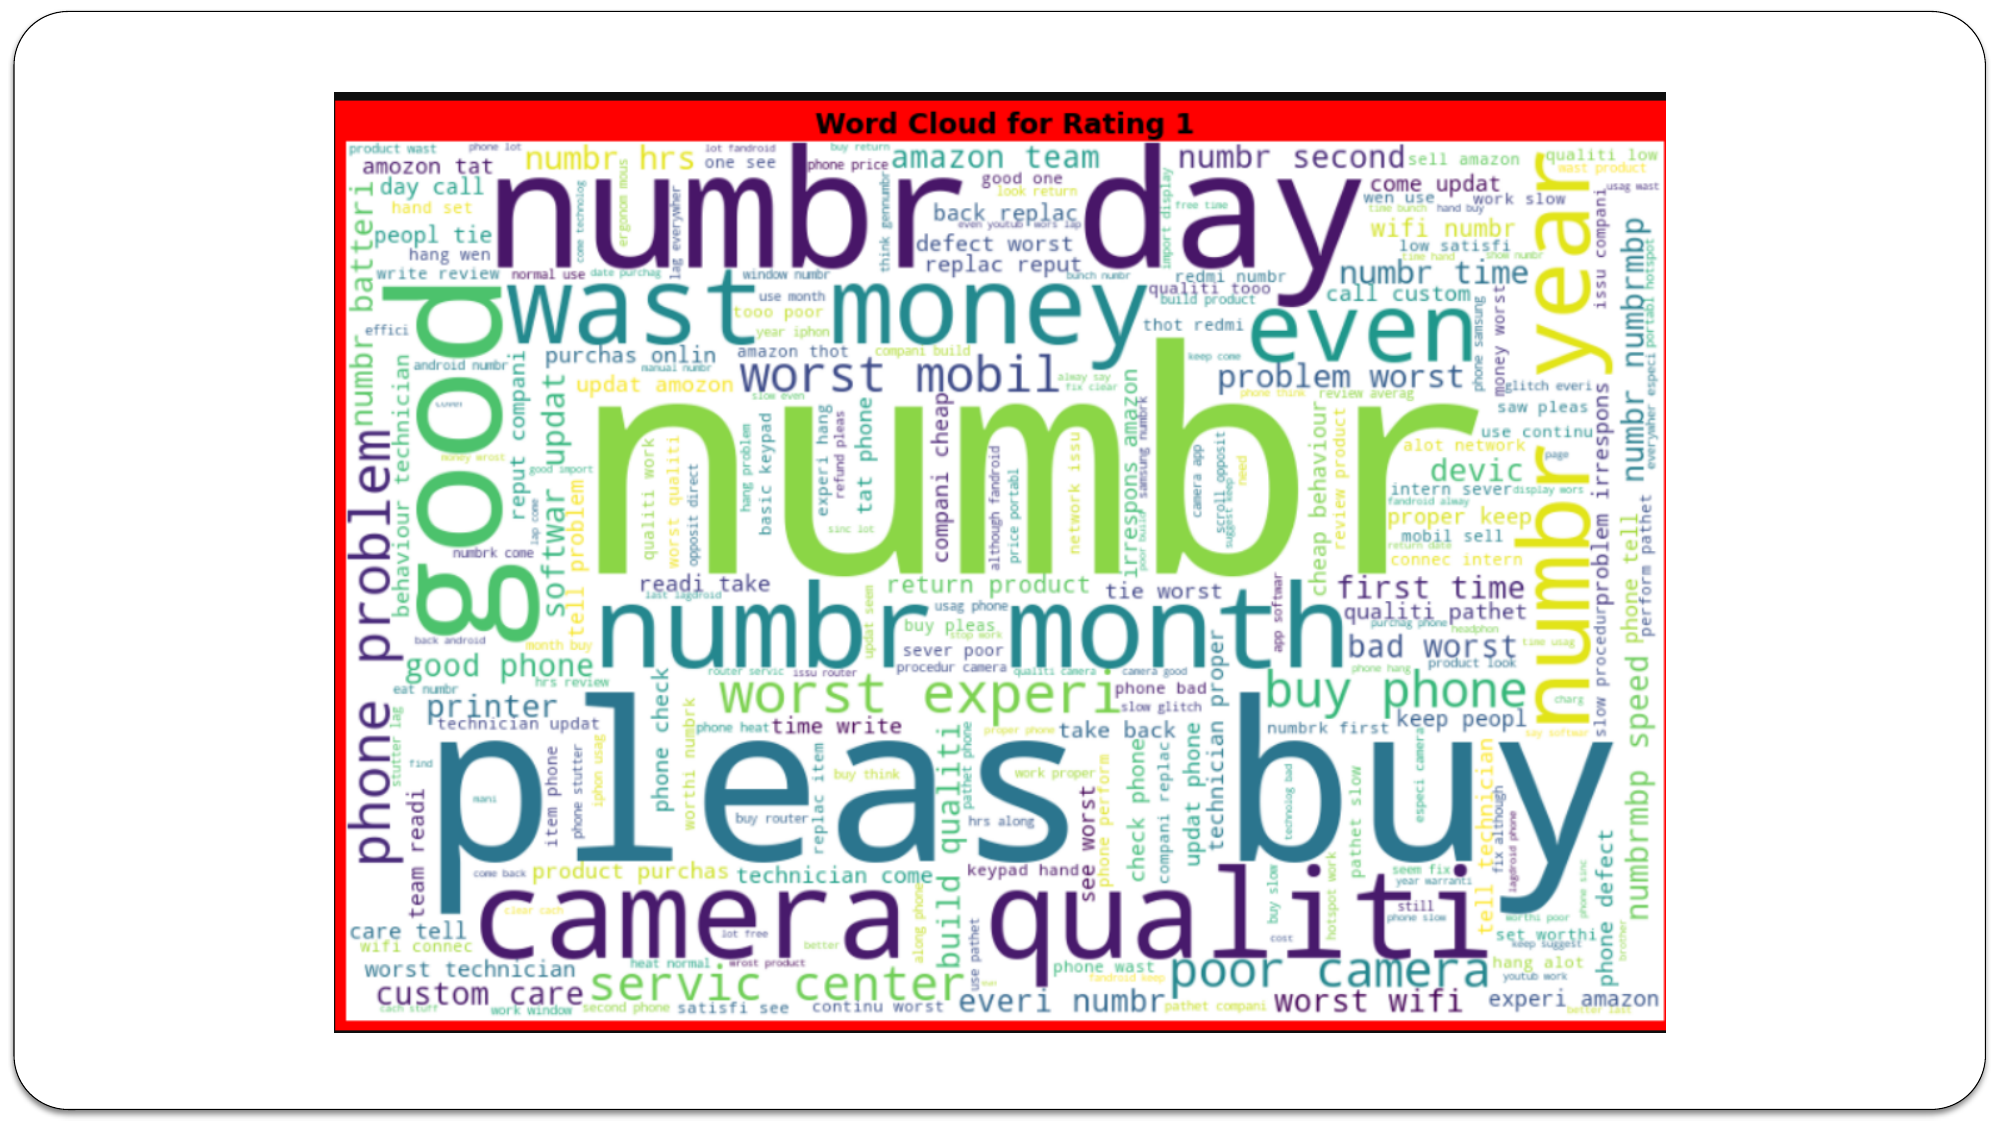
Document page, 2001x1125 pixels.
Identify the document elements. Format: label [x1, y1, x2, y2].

picture [333, 92, 1666, 1034]
text_box [25, 0, 76, 27]
